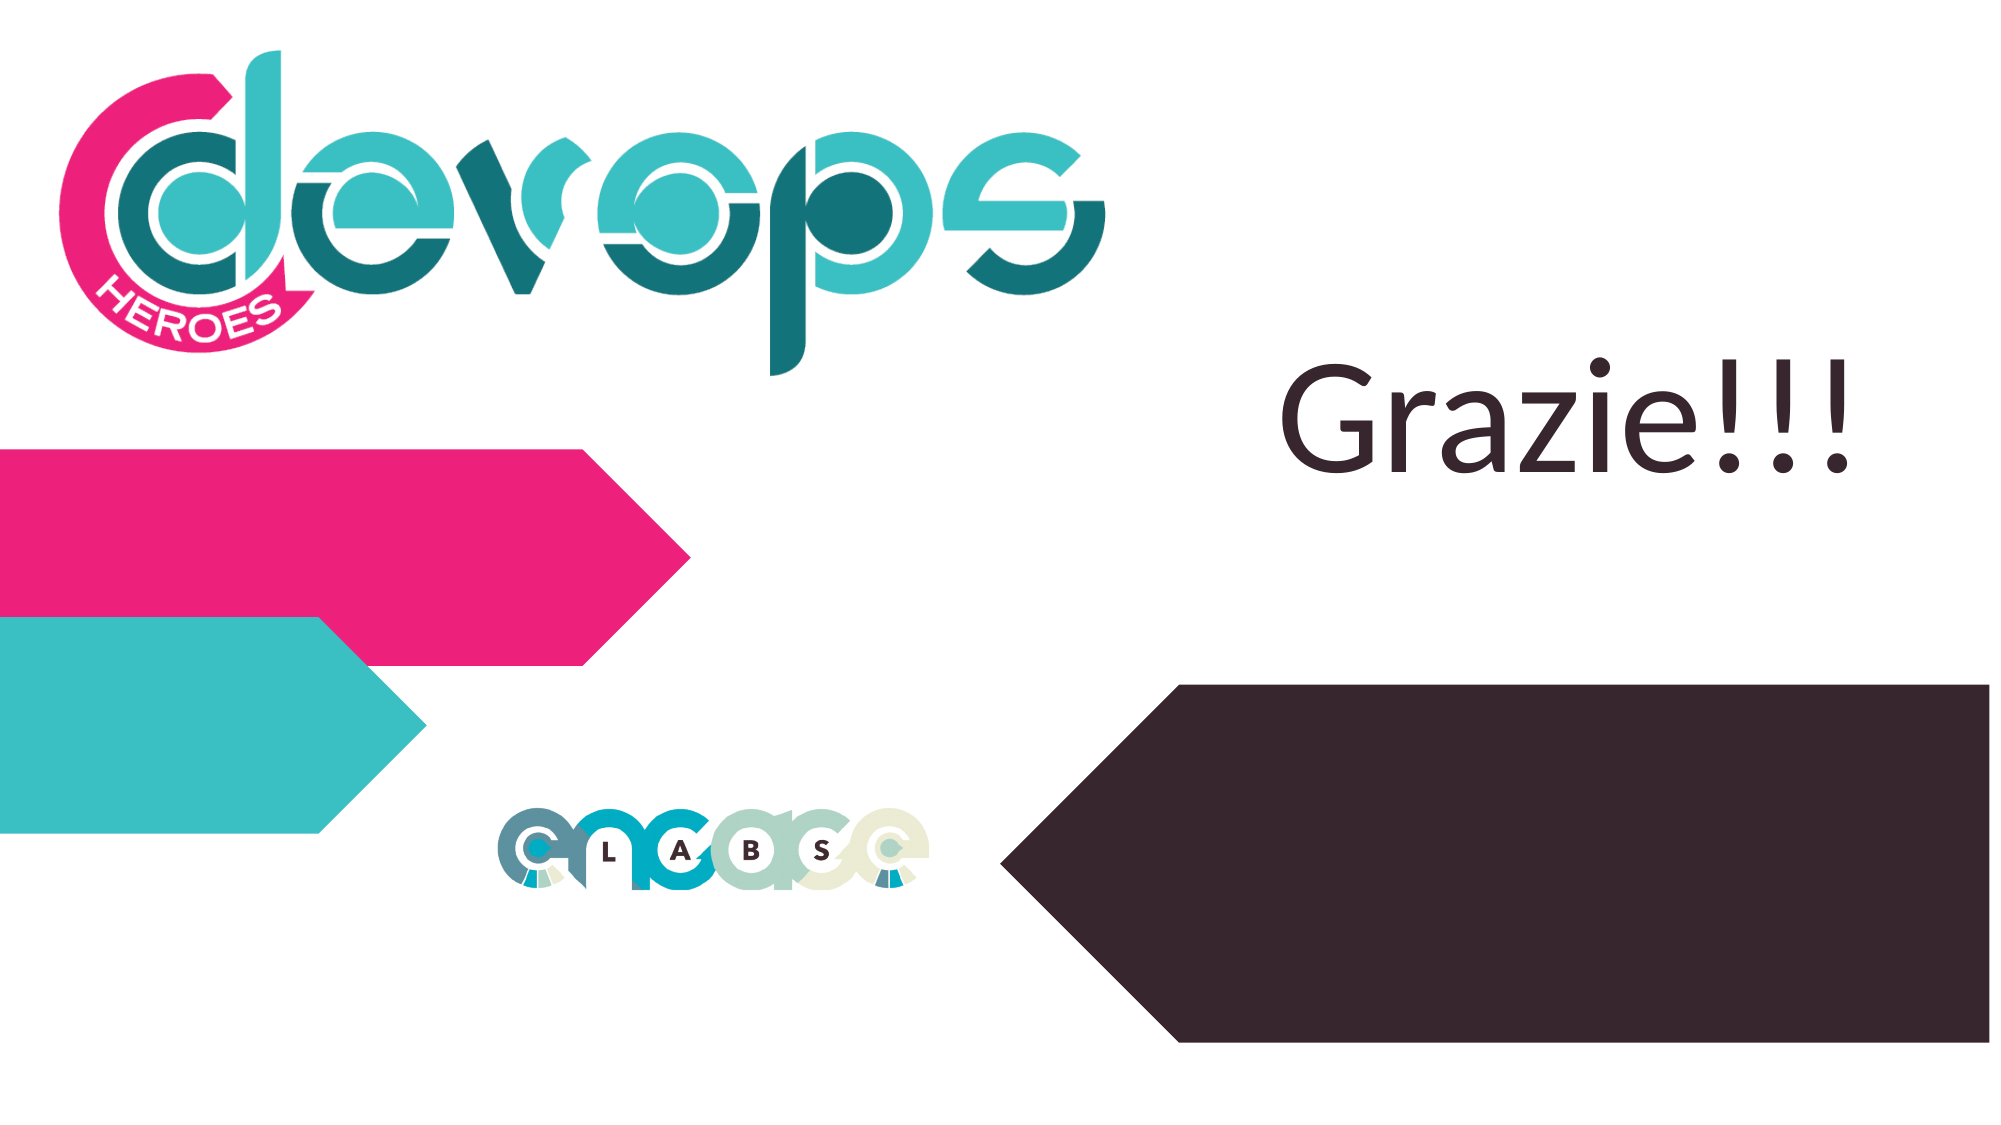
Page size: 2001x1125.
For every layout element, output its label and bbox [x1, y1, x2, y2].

picture [41, 25, 1134, 408]
picture [492, 802, 935, 906]
